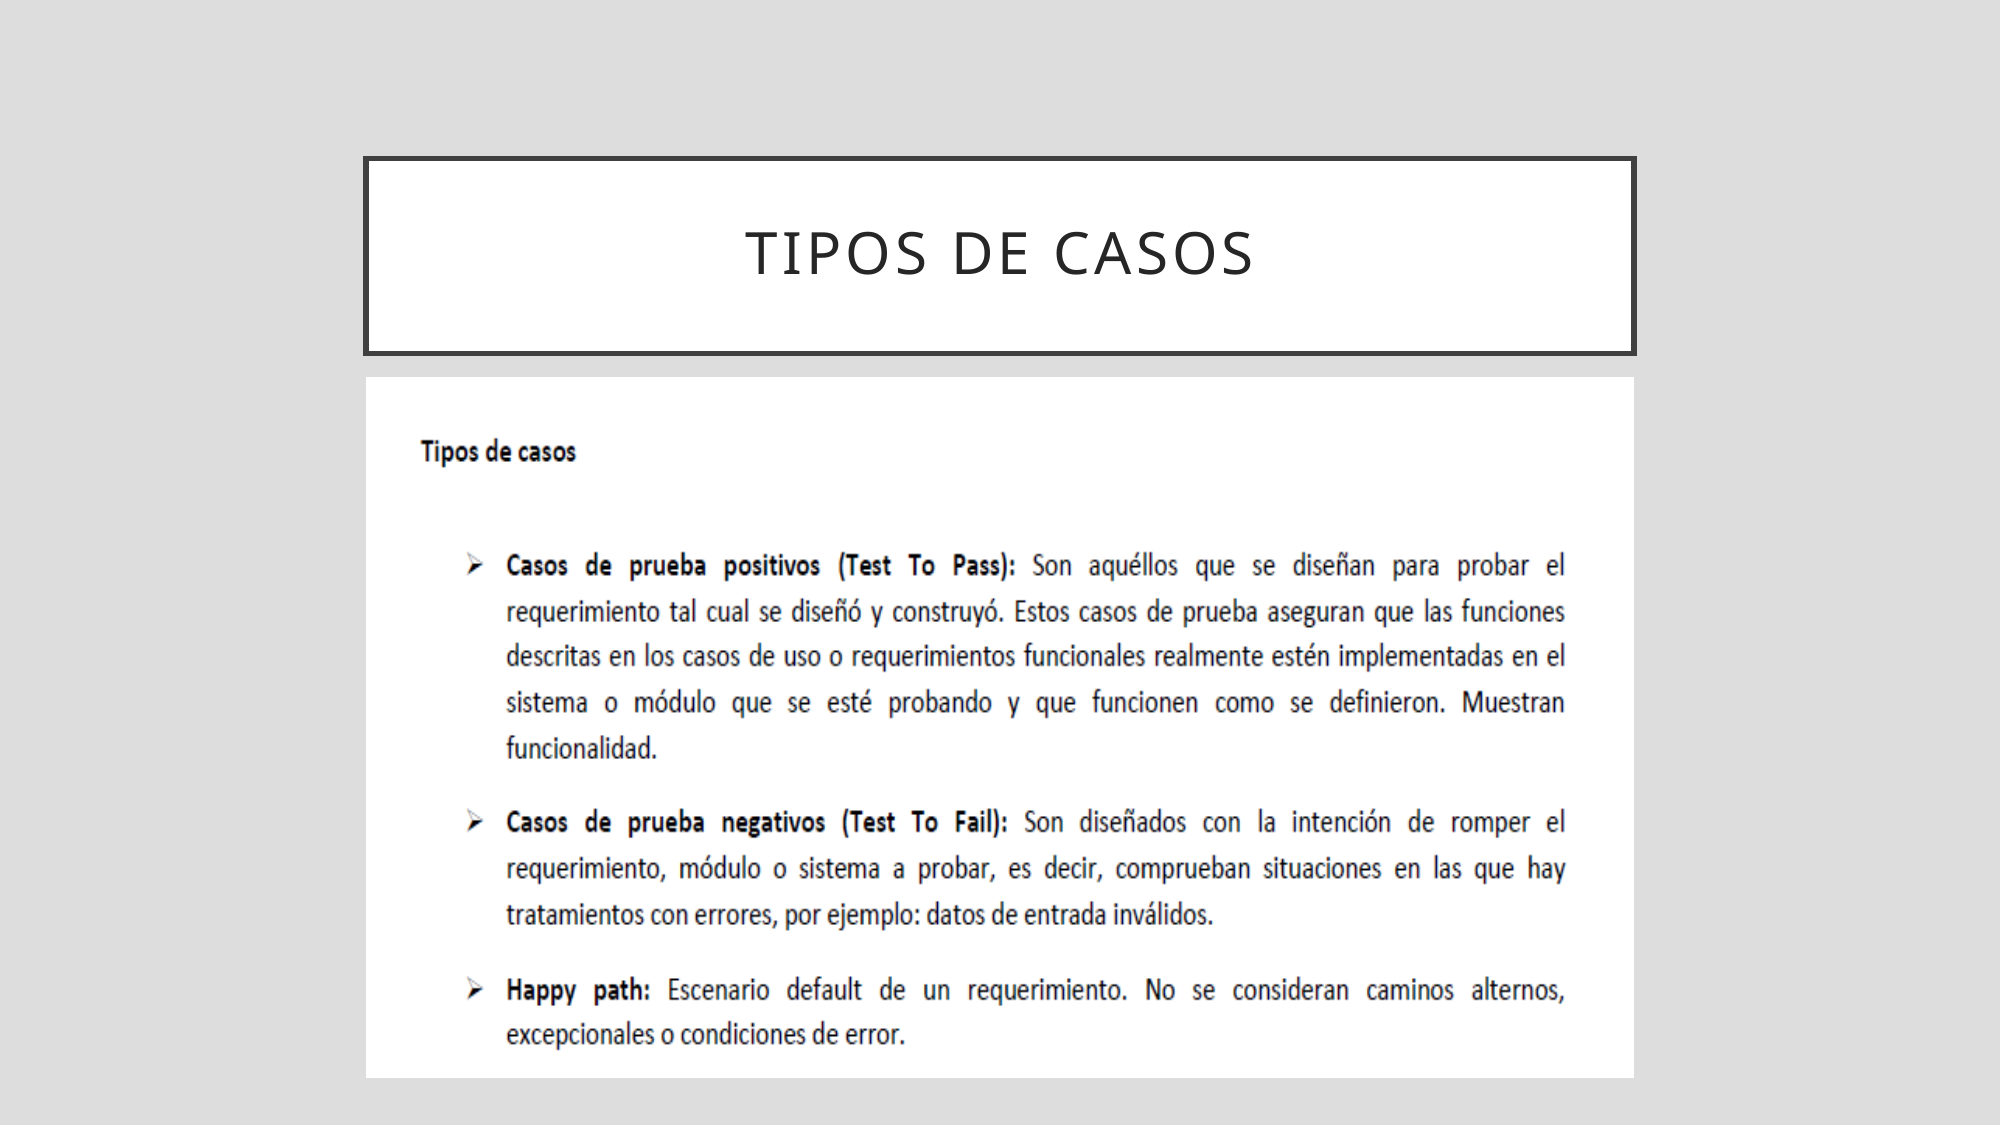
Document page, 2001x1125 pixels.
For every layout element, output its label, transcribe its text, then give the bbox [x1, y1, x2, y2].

title Tipos de casos [363, 156, 1637, 356]
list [365, 377, 1634, 1078]
